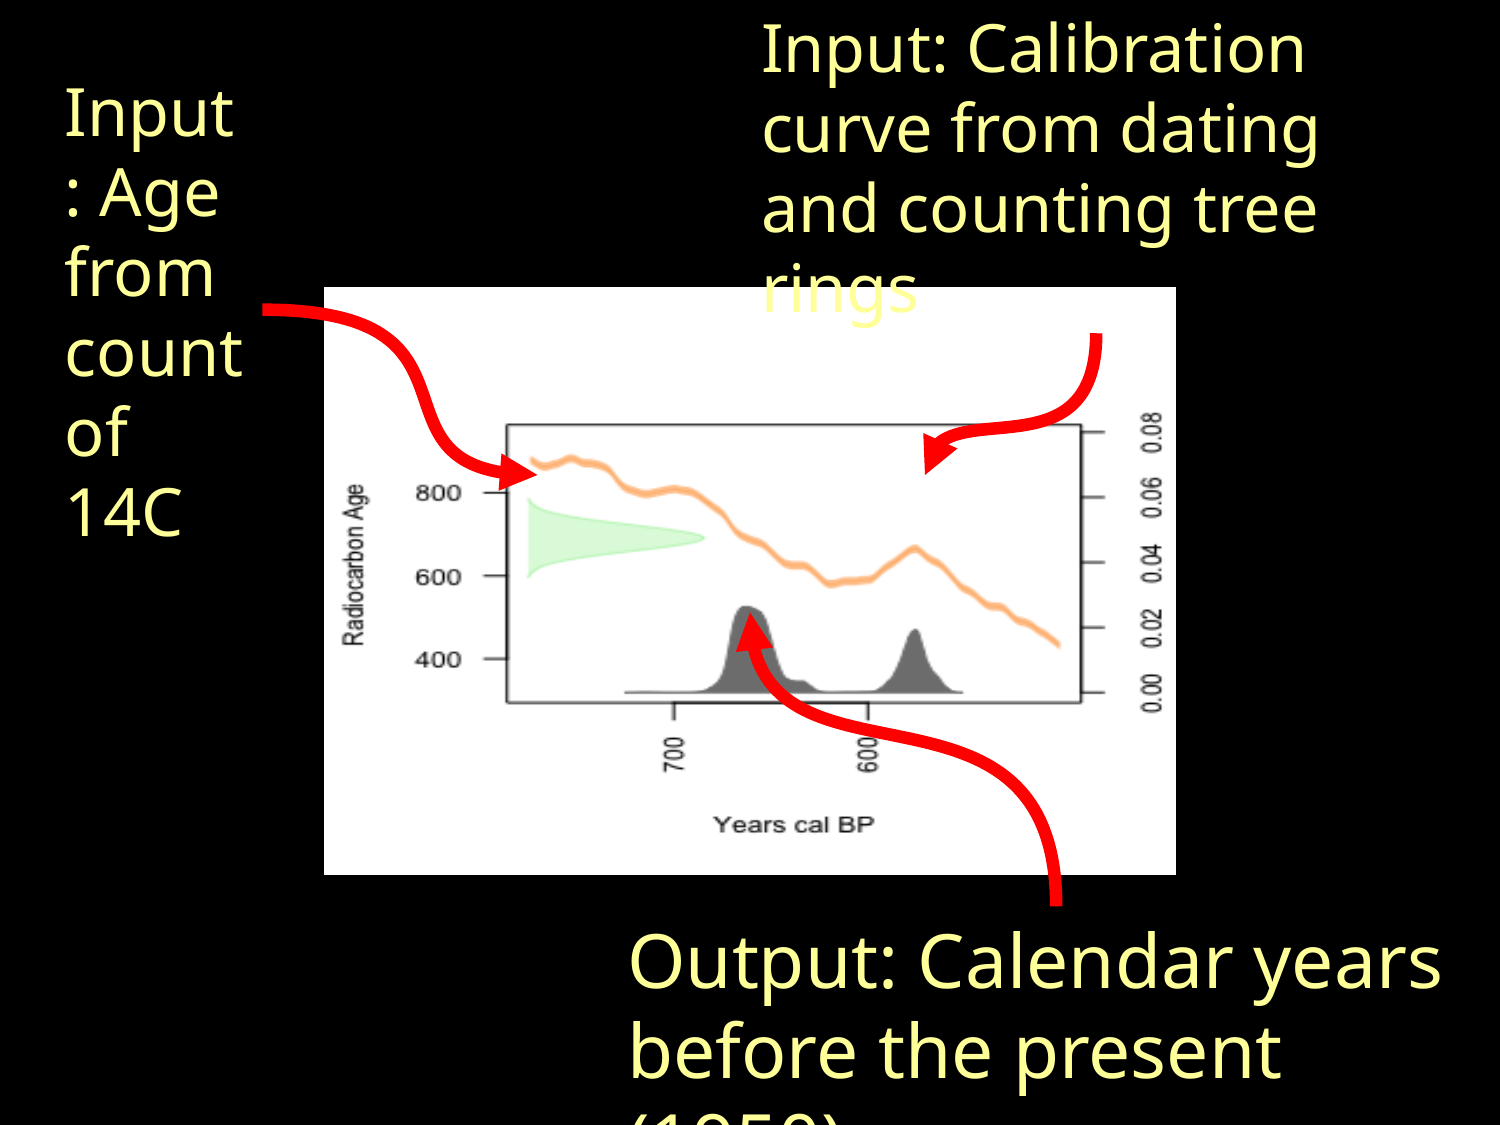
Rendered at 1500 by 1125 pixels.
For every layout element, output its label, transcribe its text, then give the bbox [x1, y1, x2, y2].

picture [324, 287, 1176, 875]
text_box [756, 606, 1050, 913]
text_box Input: Age from count of 14C [49, 62, 263, 557]
text_box Input: Calibration curve from dating and counting tree rings [746, 0, 1447, 334]
text_box Output: Calendar years before the present (1950) [612, 906, 1500, 1125]
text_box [262, 271, 538, 475]
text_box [901, 279, 1121, 452]
